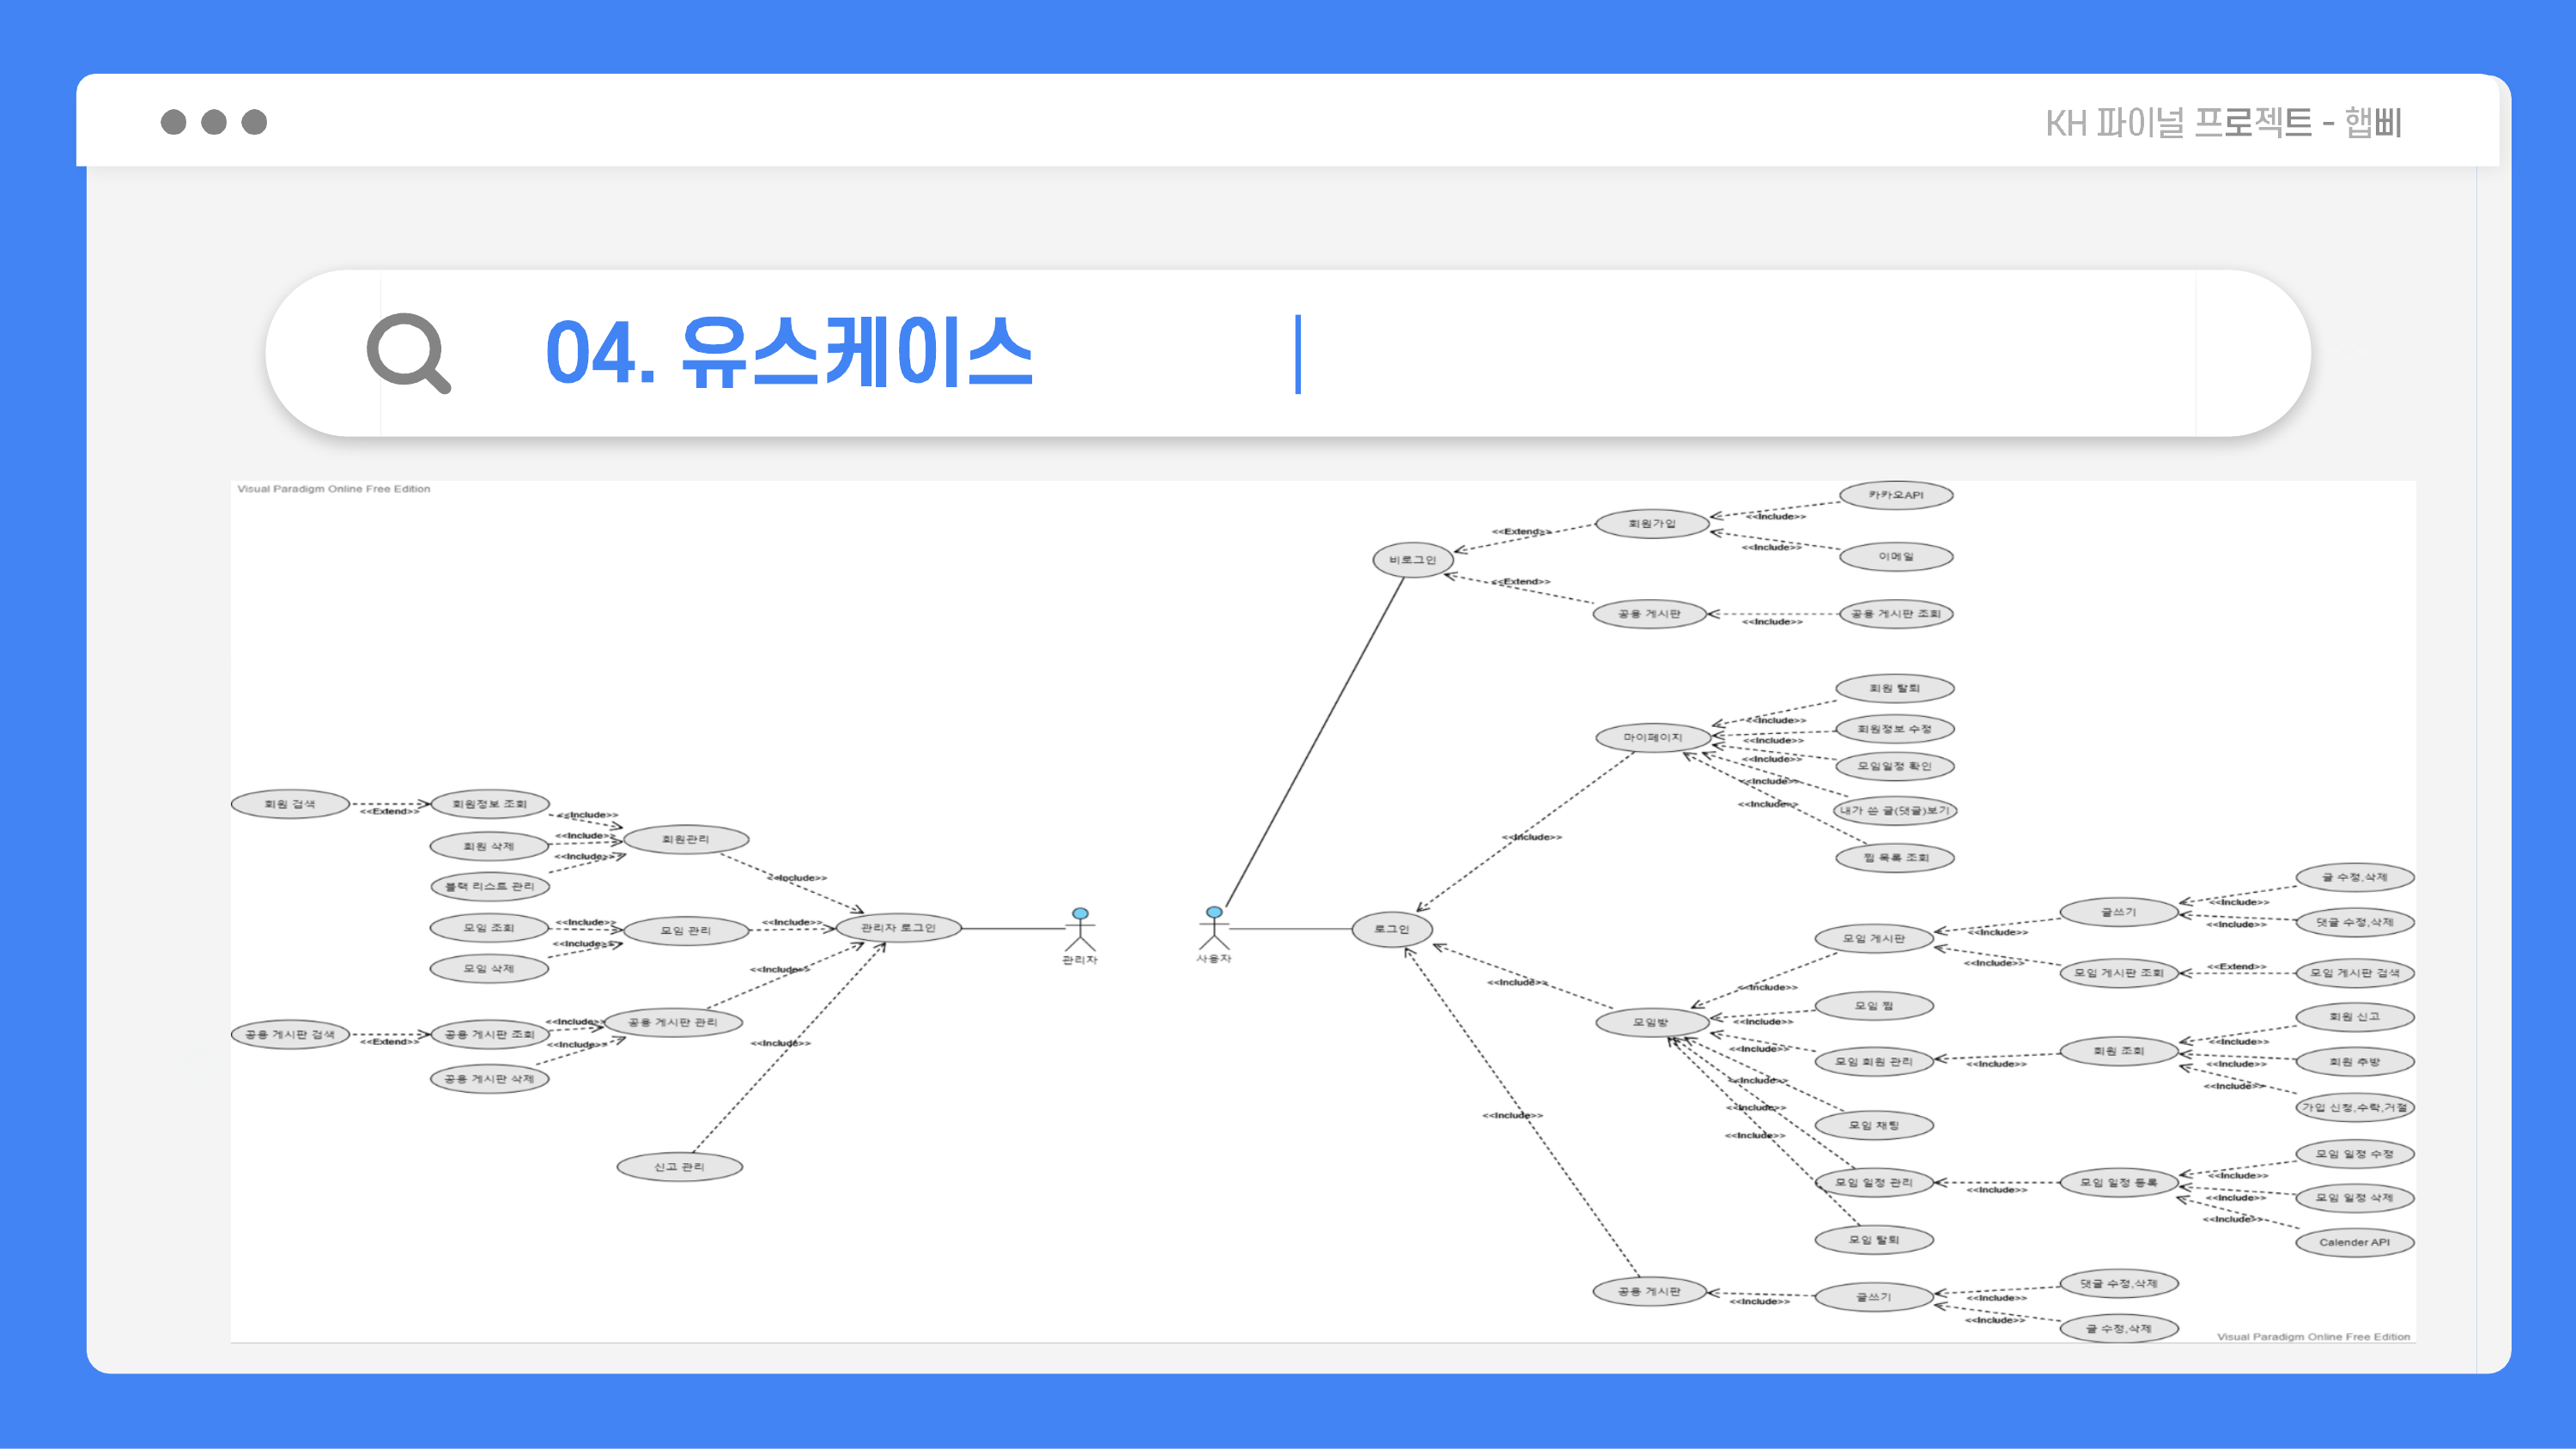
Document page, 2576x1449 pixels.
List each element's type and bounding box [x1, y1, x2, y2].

text_box [0, 33, 2576, 1374]
